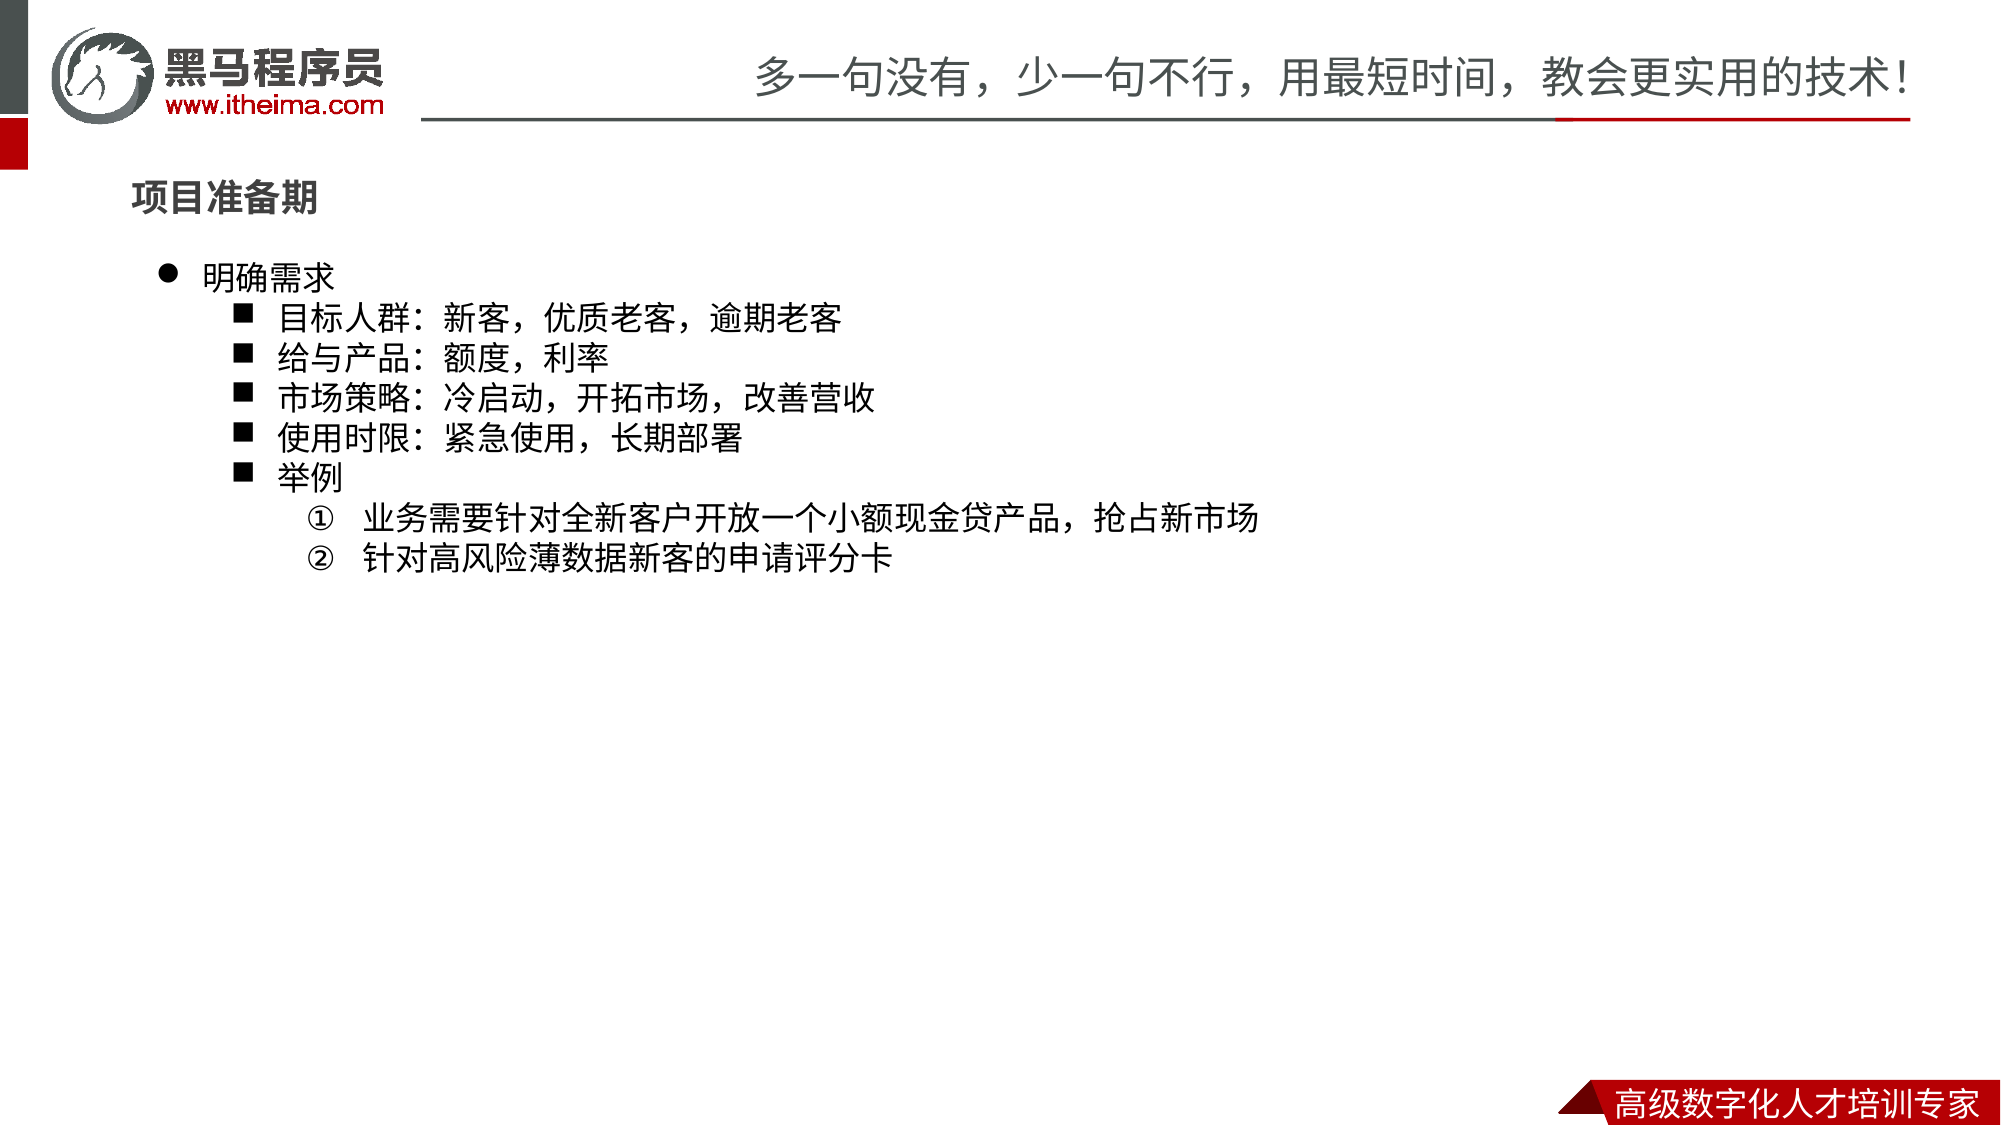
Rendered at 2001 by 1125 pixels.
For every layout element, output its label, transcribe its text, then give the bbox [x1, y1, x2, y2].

text_box 明确需求 目标人群：新客，优质老客，逾期老客 给与产品：额度，利率 市场策略：冷启动，开拓市场，改善营收 使用时限：紧急使用，长期部署 举例 业务需要针对全新客户开放一个小额现金贷产品，抢占新市场 针对高风险薄数据新客的申请评分卡 [141, 250, 1275, 691]
picture [50, 26, 384, 125]
list 项目准备期 [116, 154, 1880, 239]
